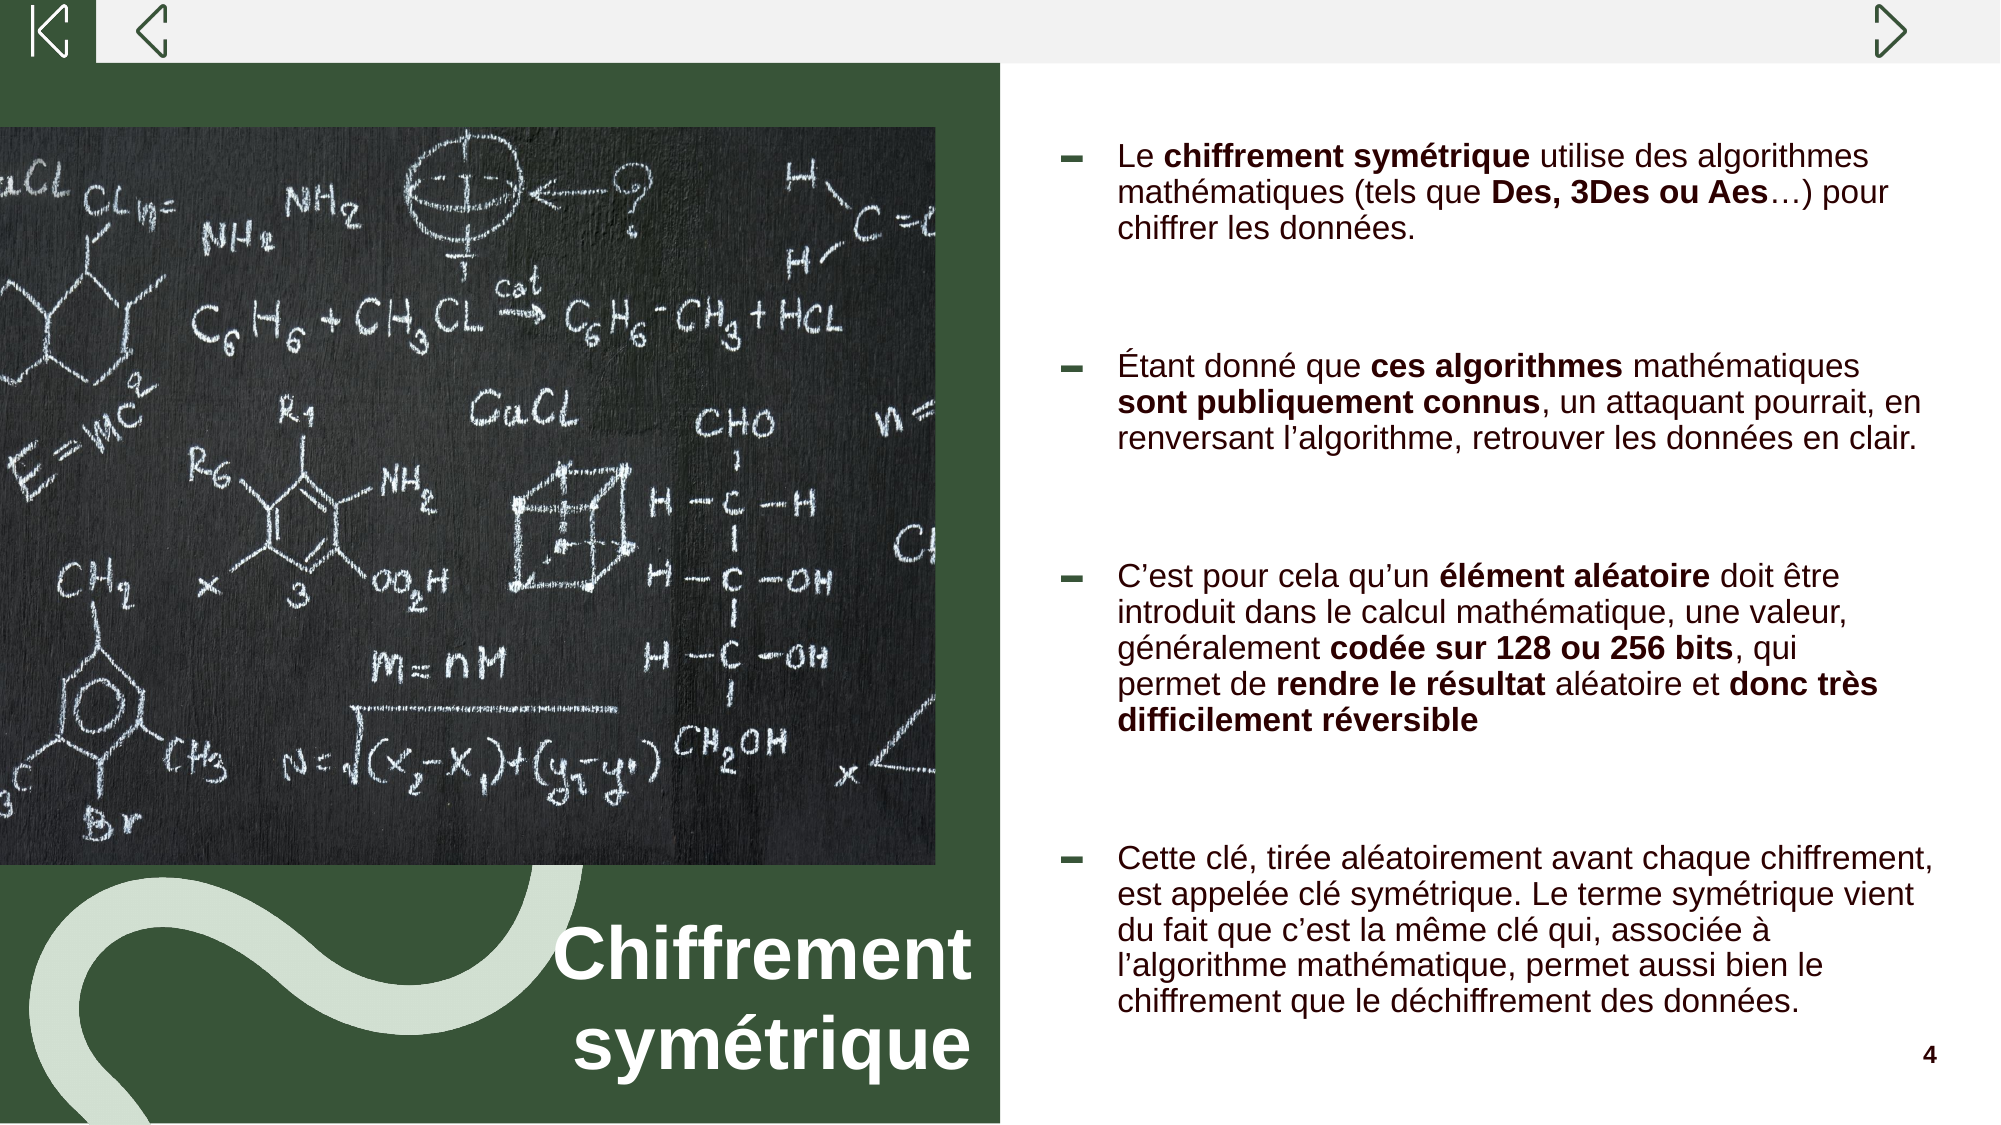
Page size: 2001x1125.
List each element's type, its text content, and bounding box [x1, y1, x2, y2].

picture [136, 4, 167, 58]
title Chiffrement symétrique [429, 885, 991, 1109]
slide_number 4 [1872, 1037, 1953, 1070]
picture [31, 4, 68, 58]
picture [1875, 4, 1907, 58]
picture [0, 127, 936, 1125]
list Le chiffrement symétrique utilise des algorithmes mathématiques (tels que Des, 3Des ou Aes…) pour chiffrer les données. Étant donné que ces algorithmes mathématiques sont publiquement connus, un attaquant pourrait, en renversant l’algorithme, retrouver les données en clair. C’est pour cela qu’un élément aléatoire doit être introduit dans le calcul mathématique, une valeur, généralement codée sur 128 ou 256 bits, qui permet de rendre le résultat aléatoire et donc très difficilement réversible Cette clé, tirée aléatoirement avant chaque chiffrement, est appelée clé symétrique. Le terme symétrique vient du fait que c’est la même clé qui, associée à l’algorithme mathématique, permet aussi bien le chiffrement que le déchiffrement des données. [1045, 131, 1952, 1037]
